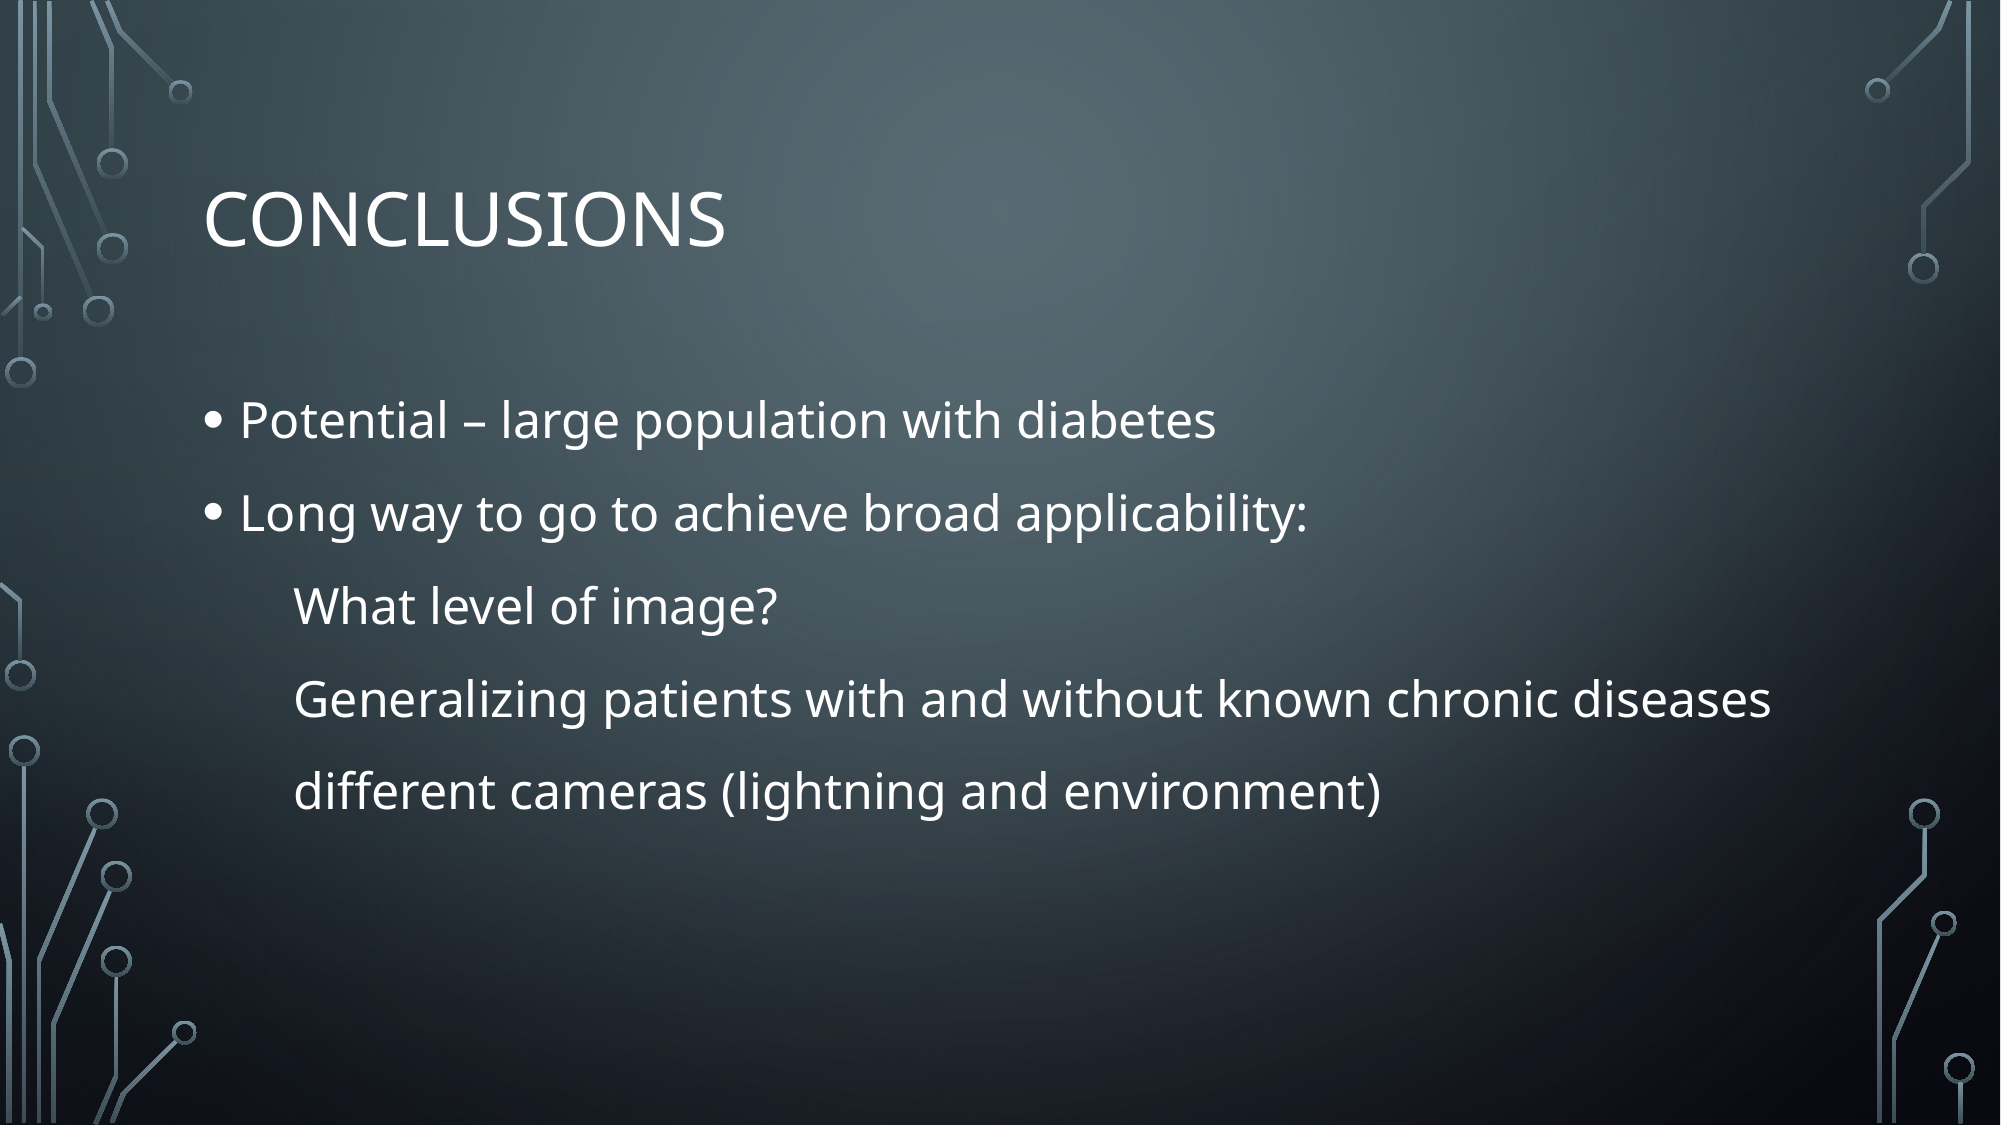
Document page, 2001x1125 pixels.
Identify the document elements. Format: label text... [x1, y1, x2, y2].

title conclusions [187, 101, 1813, 344]
list Potential – large population with diabetes Long way to go to achieve broad applicability: What level of image? Generalizing patients with and without known chronic diseases different cameras (lightning and environment) [187, 369, 1813, 950]
